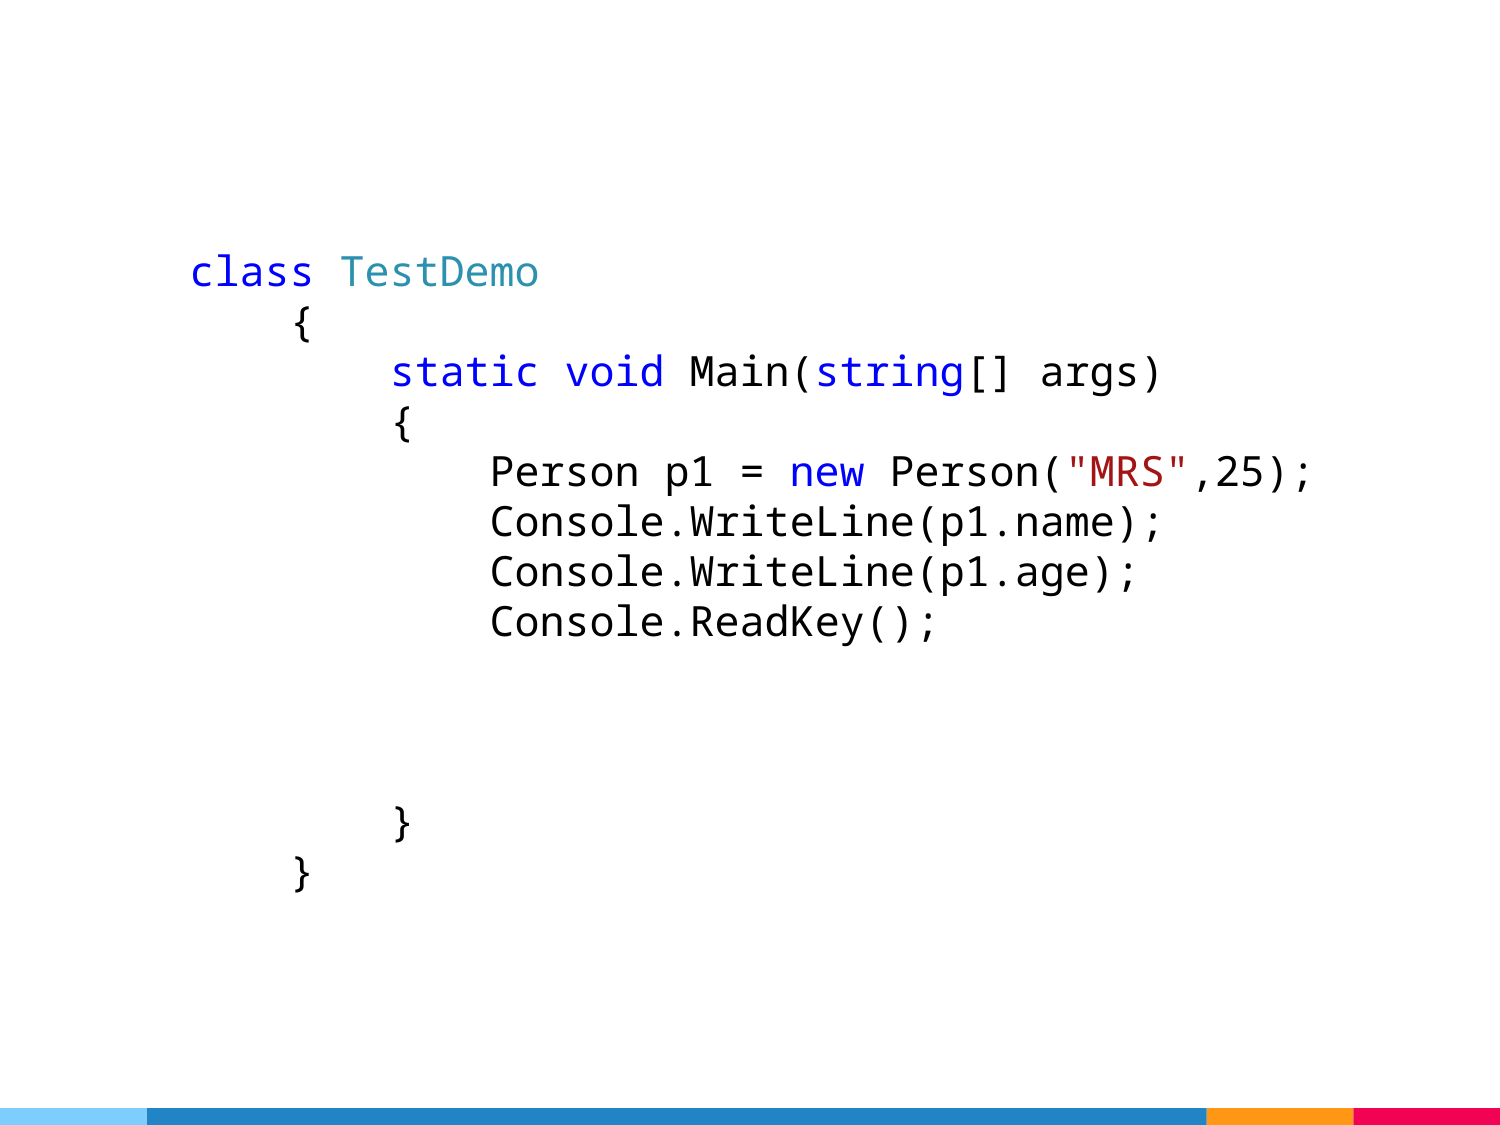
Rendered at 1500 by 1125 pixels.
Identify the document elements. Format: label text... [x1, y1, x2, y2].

text_box class TestDemo { static void Main(string[] args) { Person p1 = new Person("MRS",25); Console.WriteLine(p1.name); Console.WriteLine(p1.age); Console.ReadKey(); } } [174, 237, 1388, 903]
